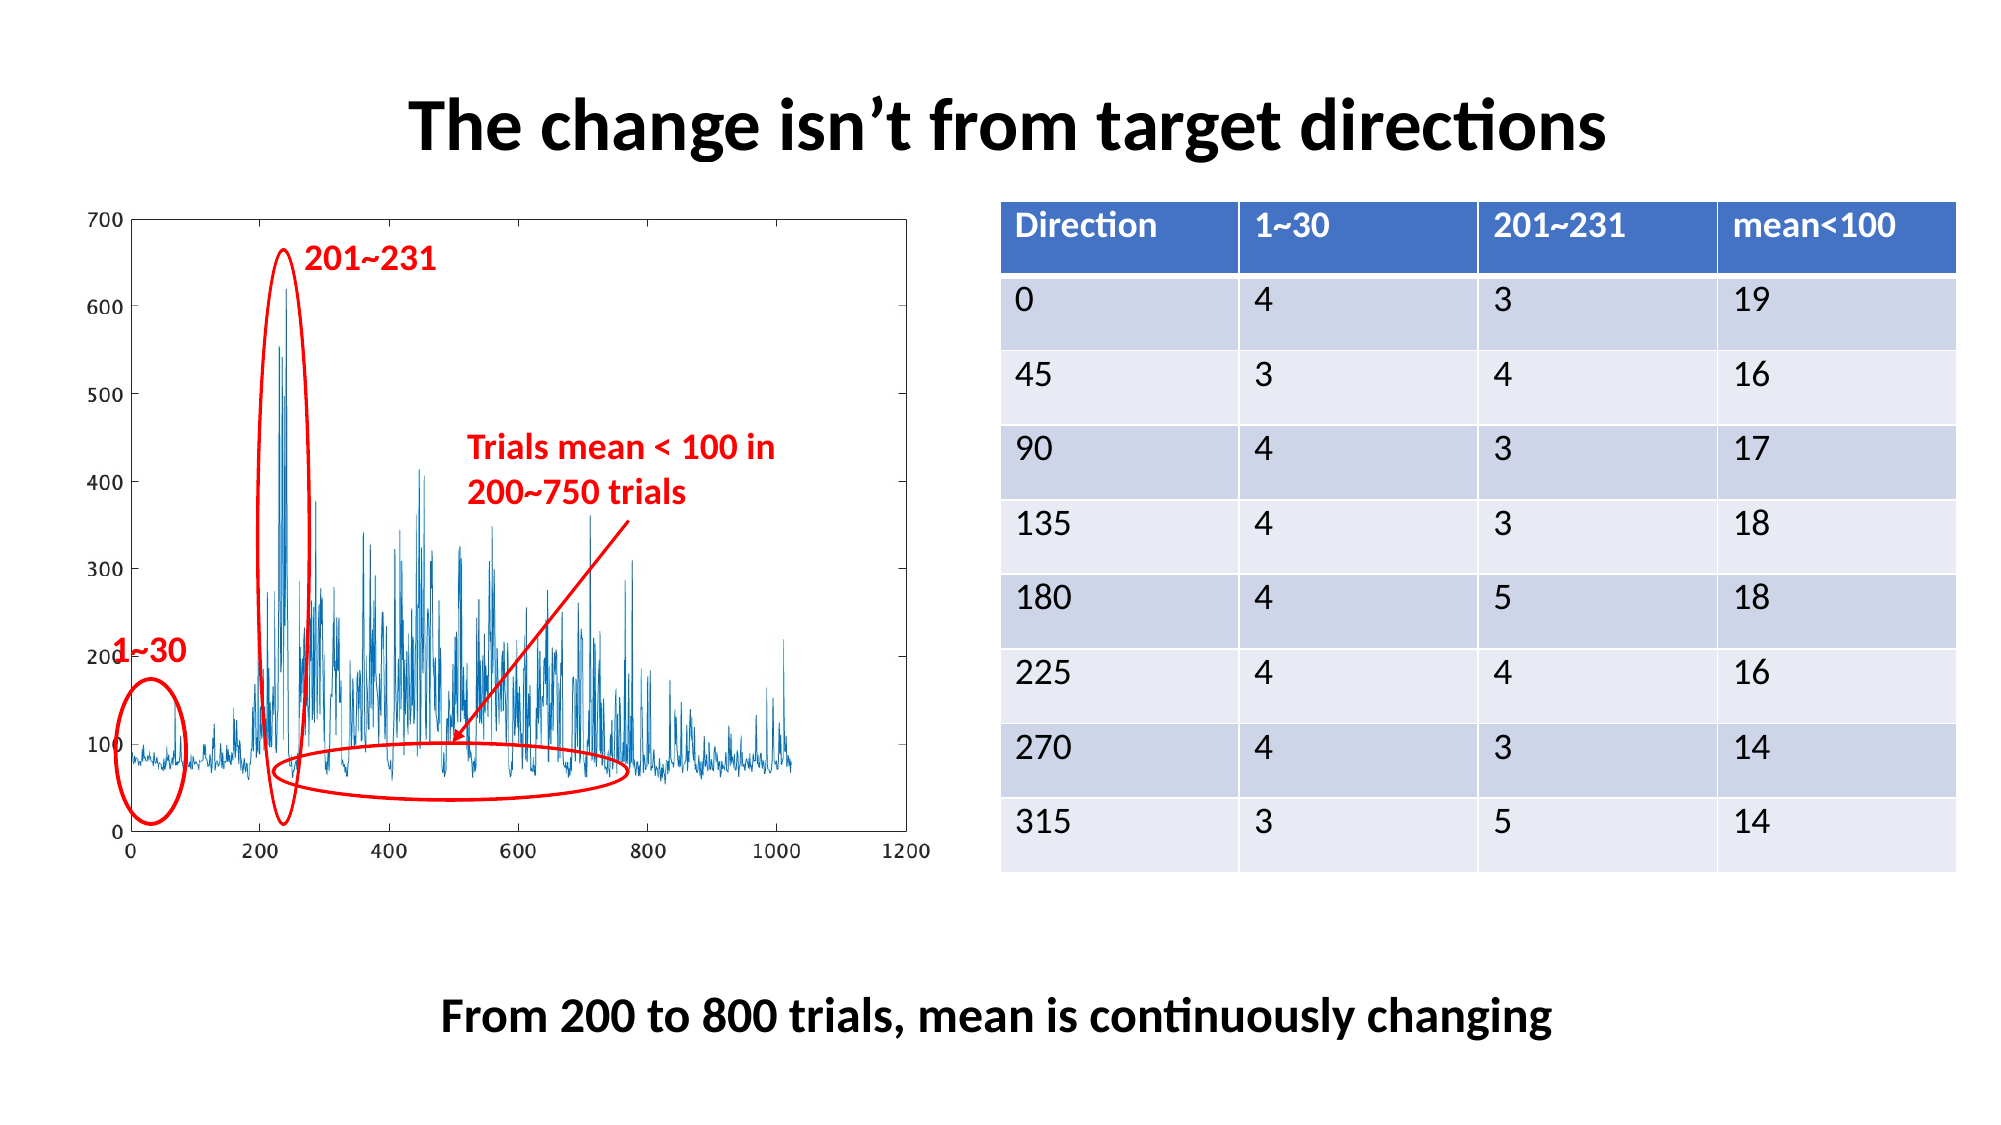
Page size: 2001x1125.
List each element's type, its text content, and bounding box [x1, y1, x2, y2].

table_cell 3 [1240, 799, 1477, 872]
table_cell 18 [1718, 501, 1956, 573]
table_cell 5 [1479, 799, 1717, 872]
table_cell 4 [1240, 426, 1477, 499]
table_header 201~231 [1479, 202, 1717, 273]
table_cell 4 [1240, 501, 1477, 573]
table_header mean<100 [1718, 202, 1956, 273]
table_cell 135 [1001, 501, 1238, 573]
table_cell 5 [1479, 575, 1717, 648]
table_cell 16 [1718, 650, 1956, 723]
table_cell 3 [1479, 279, 1717, 350]
table_cell 3 [1479, 426, 1717, 499]
table_cell 45 [1001, 351, 1238, 424]
table_cell 270 [1001, 724, 1238, 797]
table_cell 180 [1001, 575, 1238, 648]
table_cell 315 [1001, 799, 1238, 872]
table_cell 3 [1240, 351, 1477, 424]
table_cell 4 [1479, 650, 1717, 723]
table_cell 19 [1718, 279, 1956, 350]
table_cell 14 [1718, 799, 1956, 872]
table_cell 4 [1240, 279, 1477, 350]
table_cell 18 [1718, 575, 1956, 648]
table_cell 4 [1479, 351, 1717, 424]
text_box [452, 520, 629, 743]
title The change isn’t from target directions [24, 17, 1976, 235]
table_cell 16 [1718, 351, 1956, 424]
table_header 1~30 [1240, 202, 1477, 273]
table_cell 90 [1001, 426, 1238, 499]
table_cell 4 [1240, 575, 1477, 648]
table_cell 3 [1479, 501, 1717, 573]
table_cell 17 [1718, 426, 1956, 499]
picture [0, 162, 1000, 913]
table_cell 4 [1240, 724, 1477, 797]
table_cell 0 [1001, 279, 1238, 350]
table_cell 3 [1479, 724, 1717, 797]
table_cell 225 [1001, 650, 1238, 723]
table_cell 14 [1718, 724, 1956, 797]
table_header Direction [1001, 202, 1238, 273]
table_cell 4 [1240, 650, 1477, 723]
text_box From 200 to 800 trials, mean is continuously changing [53, 974, 1952, 1050]
